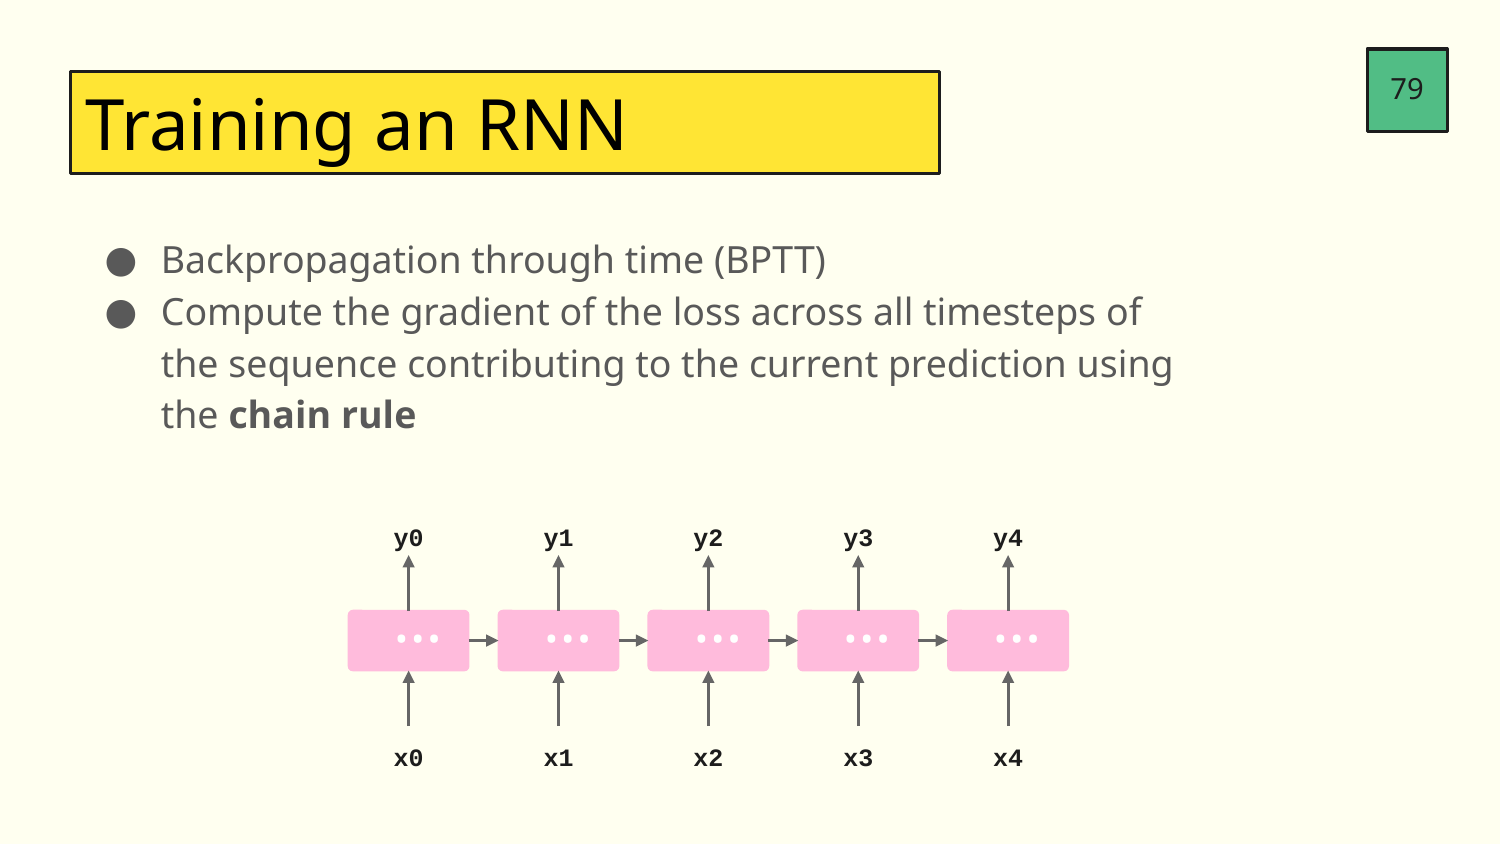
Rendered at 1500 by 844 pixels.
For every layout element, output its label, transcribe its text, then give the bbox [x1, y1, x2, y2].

text_box Training an RNN [70, 71, 940, 174]
text_box Backpropagation through time (BPTT) Compute the gradient of the loss across all timesteps of the sequence contributing to the current prediction using the chain rule [70, 214, 1199, 452]
slide_number 79 [1367, 49, 1448, 132]
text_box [336, 507, 1081, 784]
